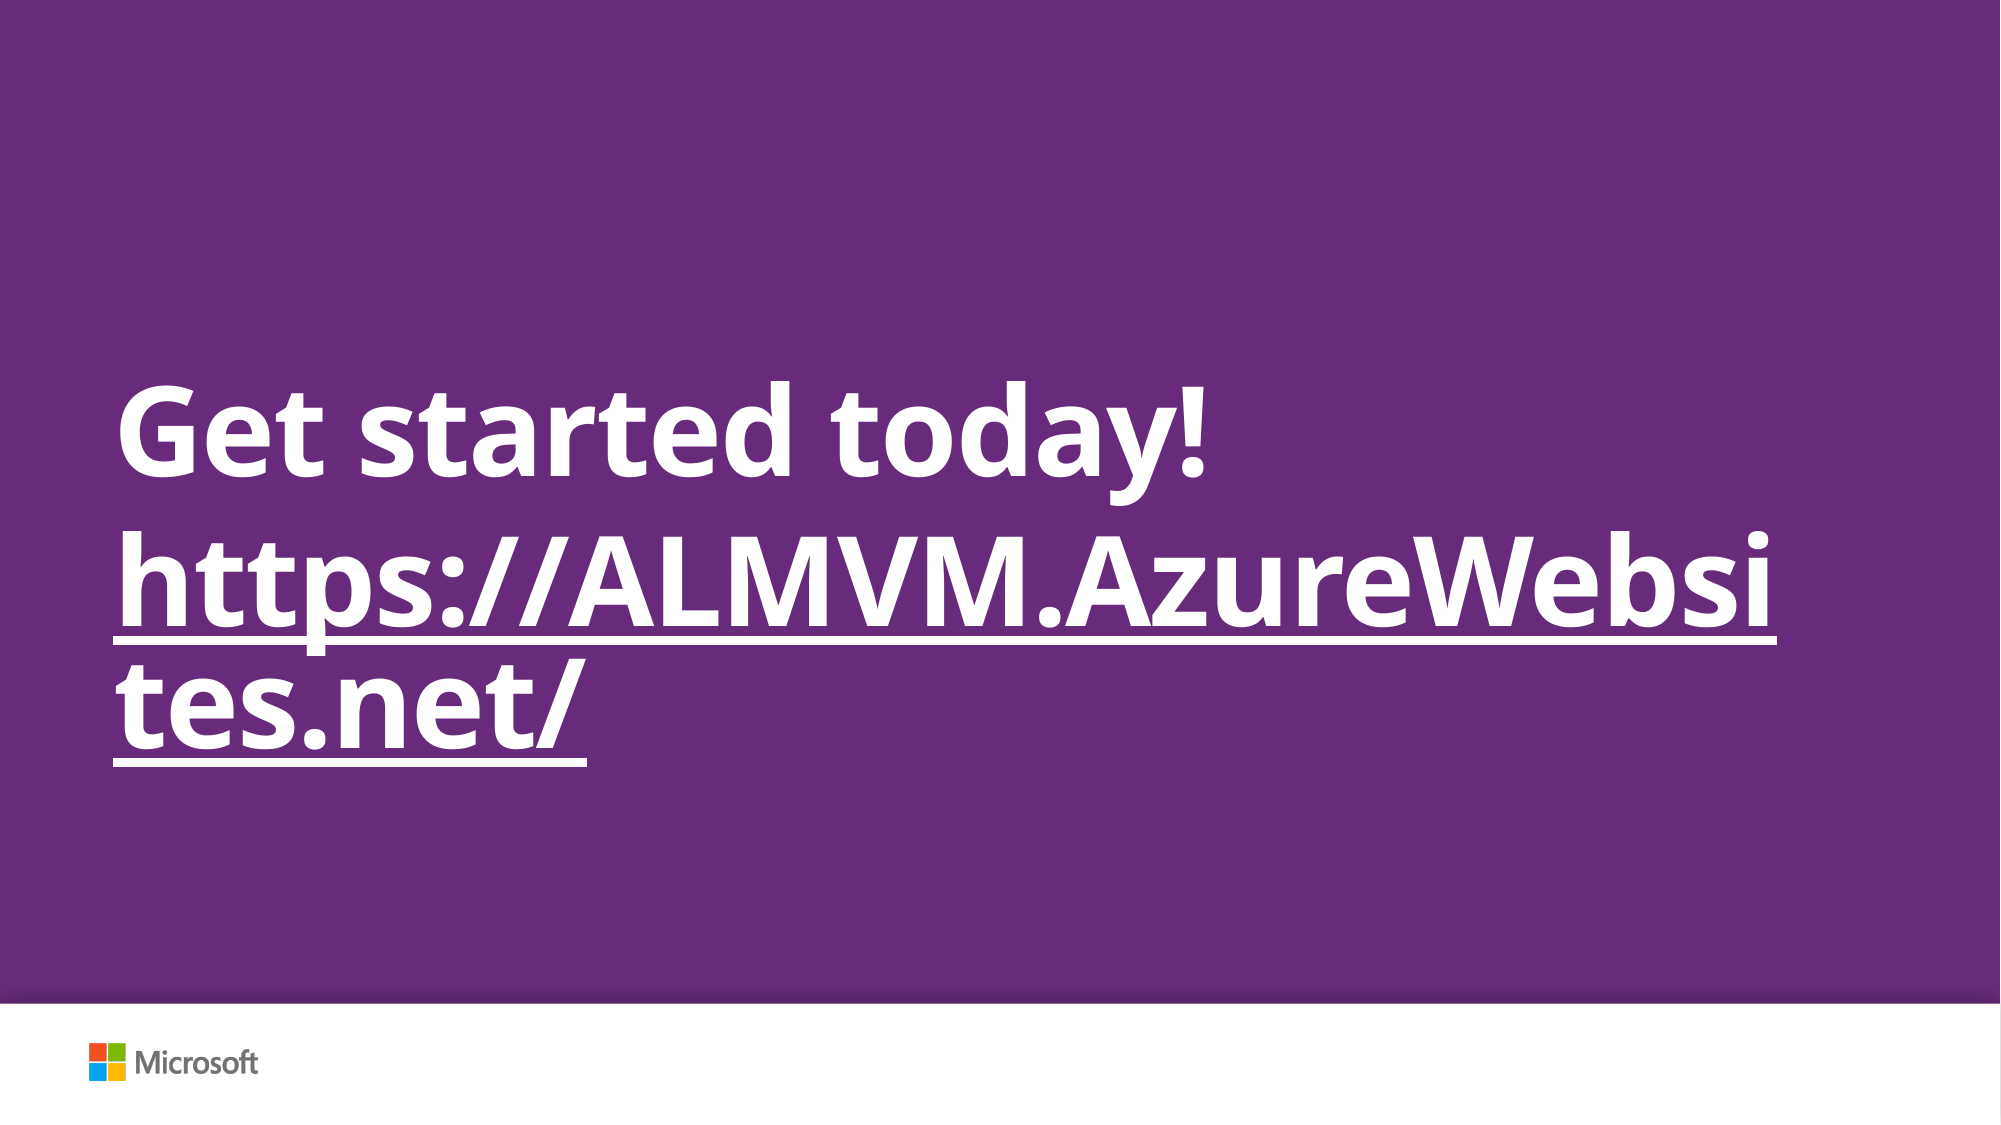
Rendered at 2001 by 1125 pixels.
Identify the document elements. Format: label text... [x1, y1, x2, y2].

title Get started today! https://ALMVM.AzureWebsites.net/ [89, 353, 1843, 648]
picture [89, 1043, 258, 1081]
